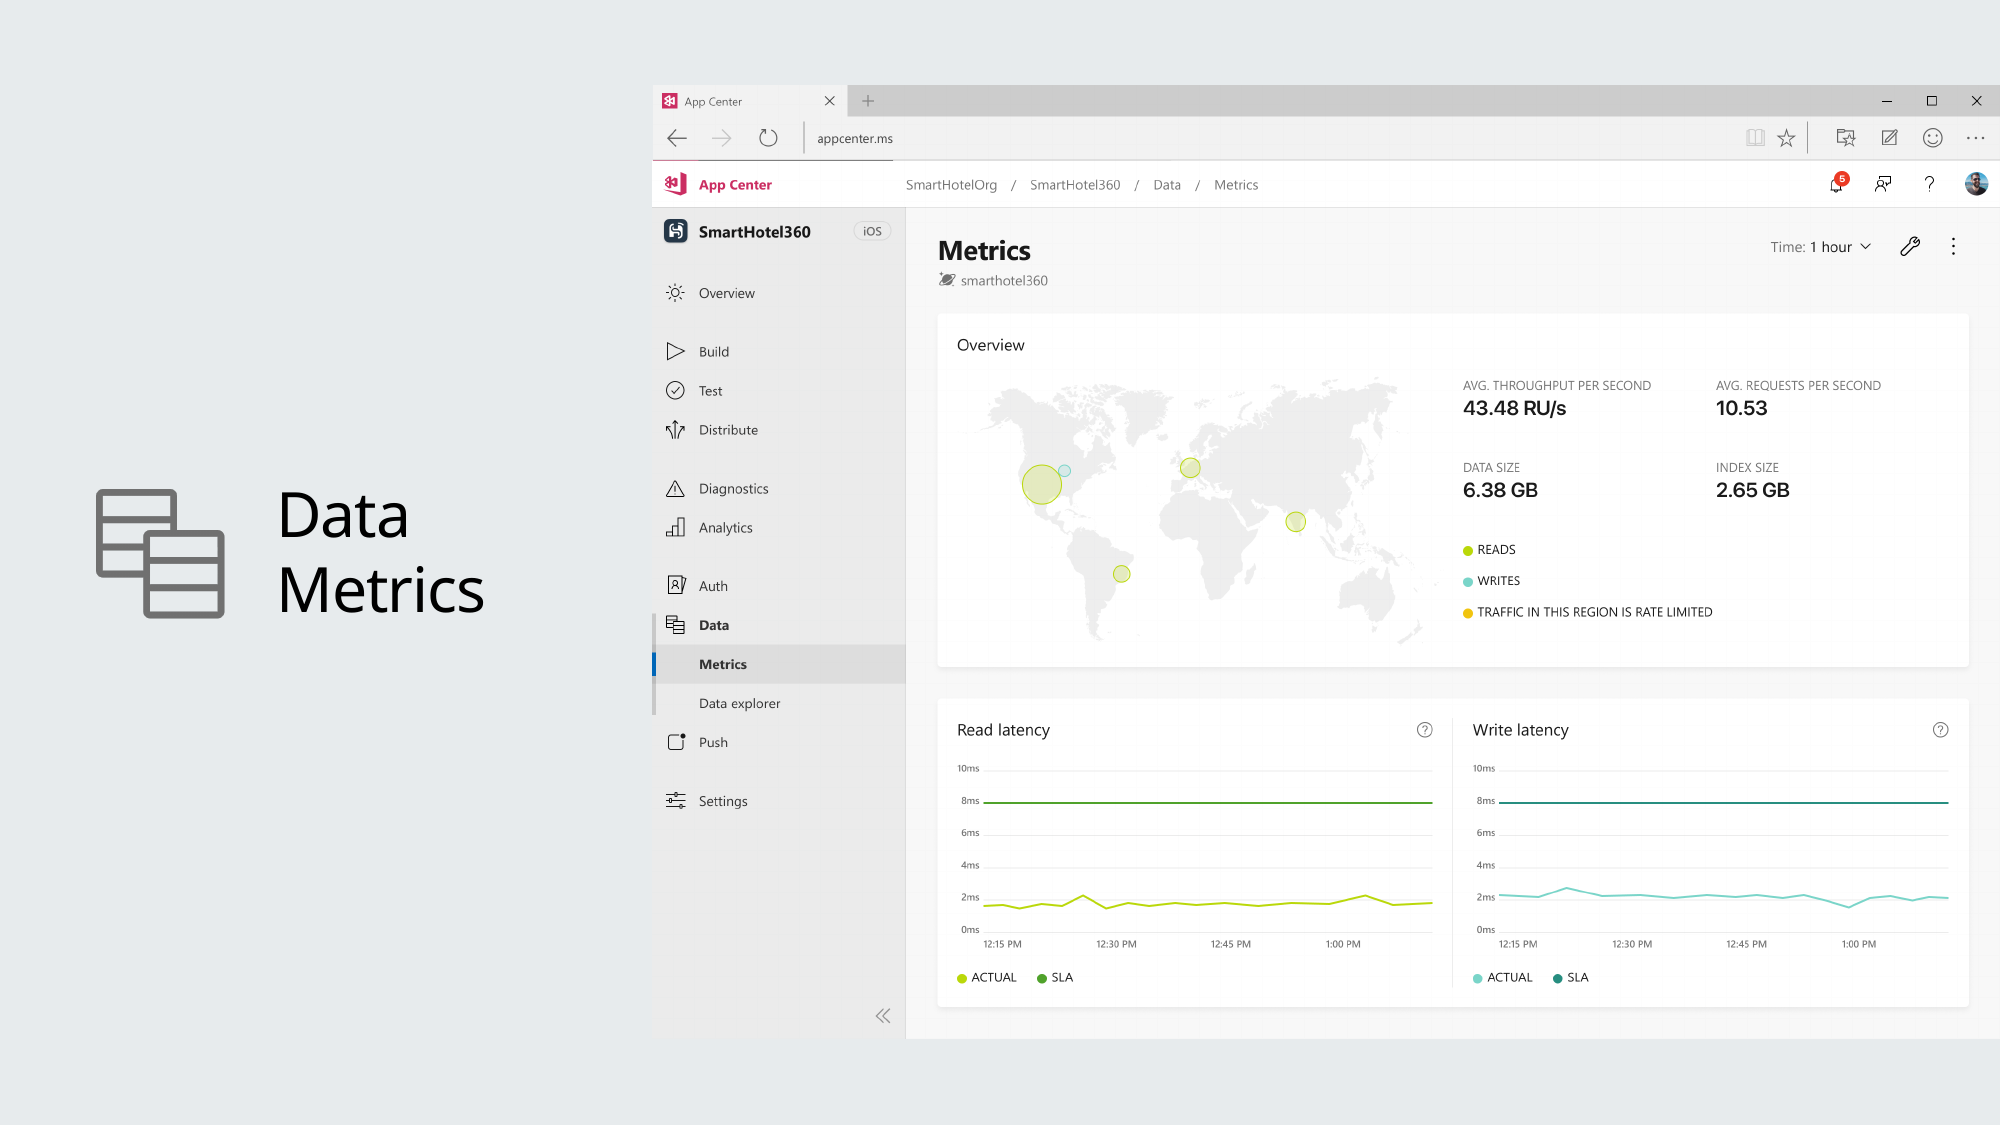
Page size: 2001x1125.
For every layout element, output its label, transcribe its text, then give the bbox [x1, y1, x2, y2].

title Data Metrics [276, 474, 570, 626]
picture [95, 488, 232, 625]
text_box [652, 85, 2000, 1040]
